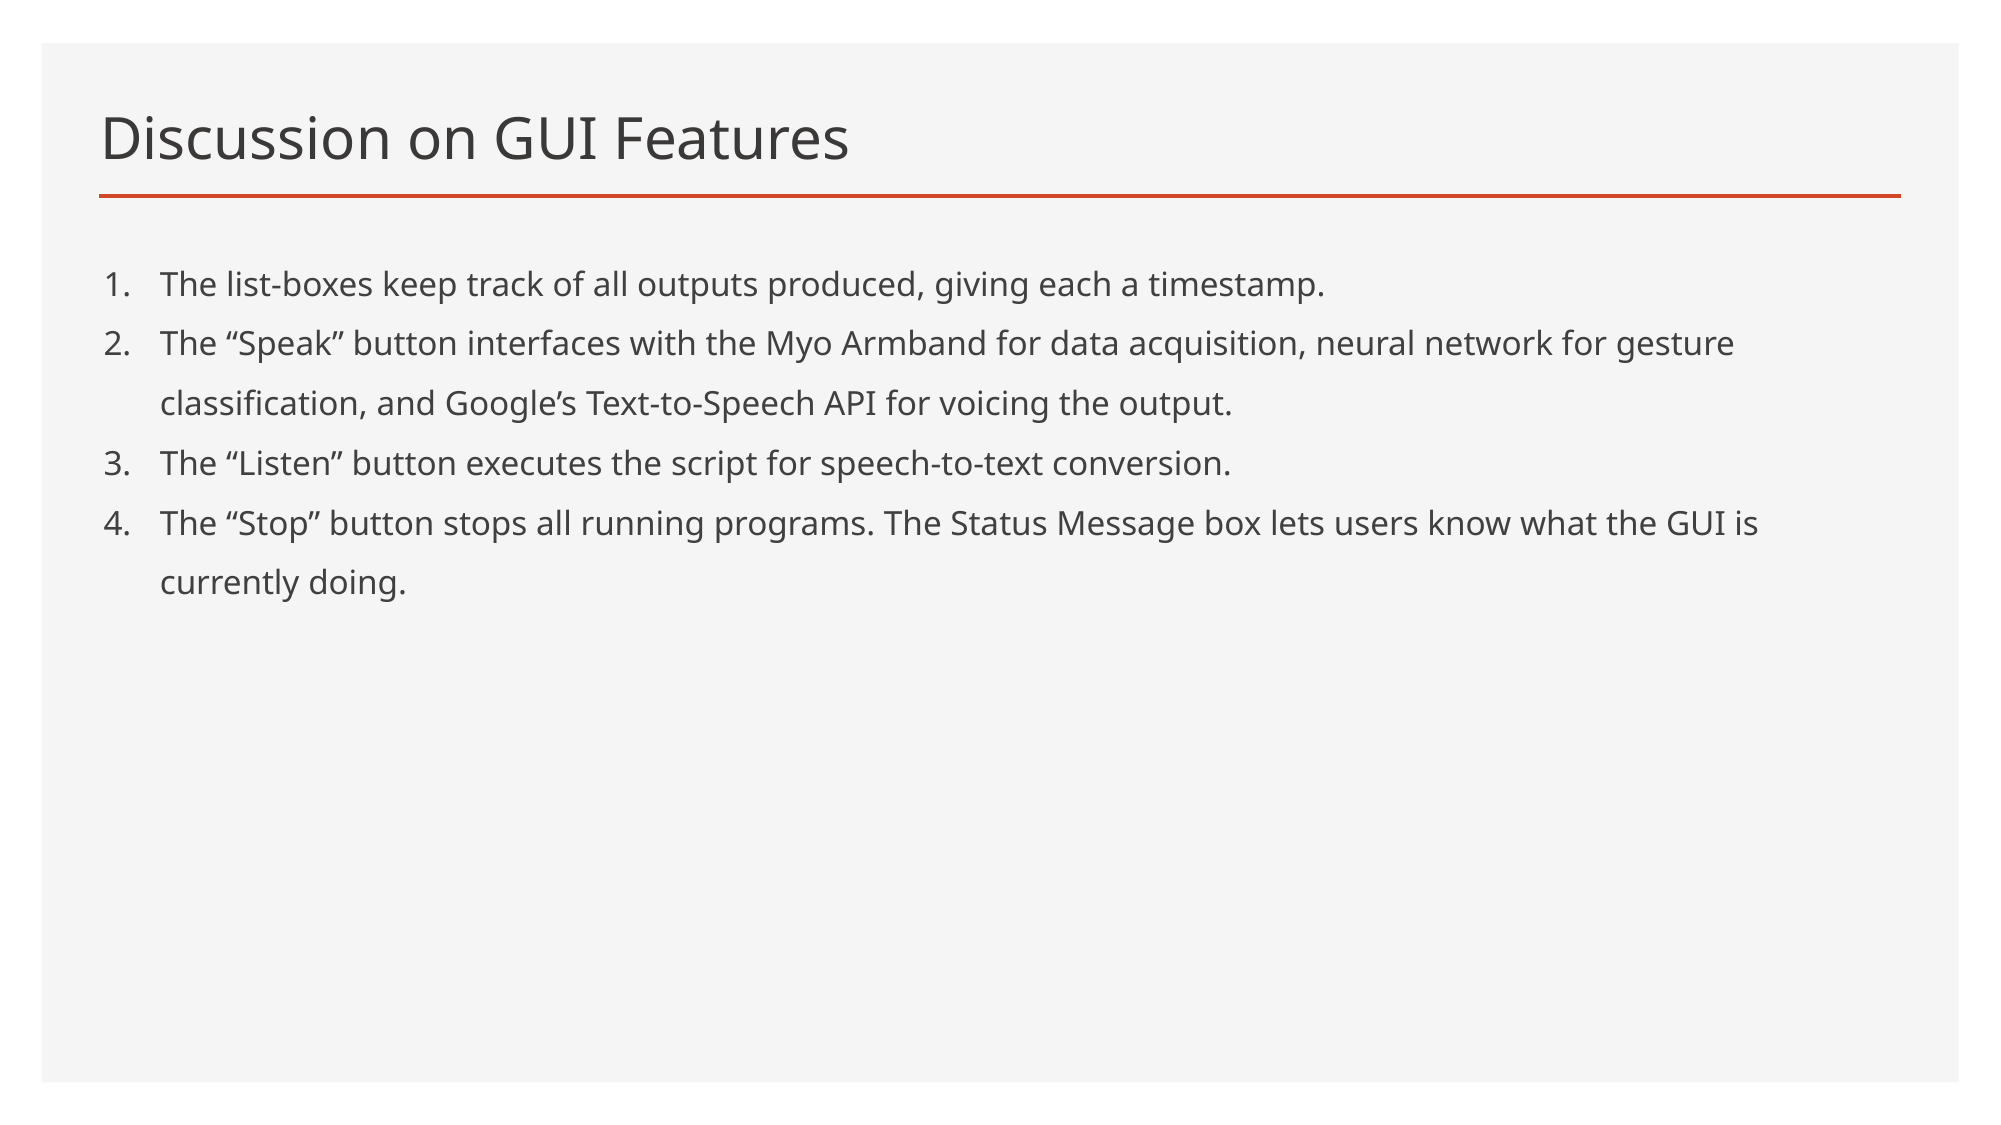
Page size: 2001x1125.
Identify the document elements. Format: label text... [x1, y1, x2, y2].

title Discussion on GUI Features [85, 73, 1214, 179]
text_box The list-boxes keep track of all outputs produced, giving each a timestamp. The “Speak” button interfaces with the Myo Armband for data acquisition, neural network for gesture classification, and Google’s Text-to-Speech API for voicing the output. The “Listen” button executes the script for speech-to-text conversion. The “Stop” button stops all running programs. The Status Message box lets users know what the GUI is currently doing. [88, 235, 1914, 965]
